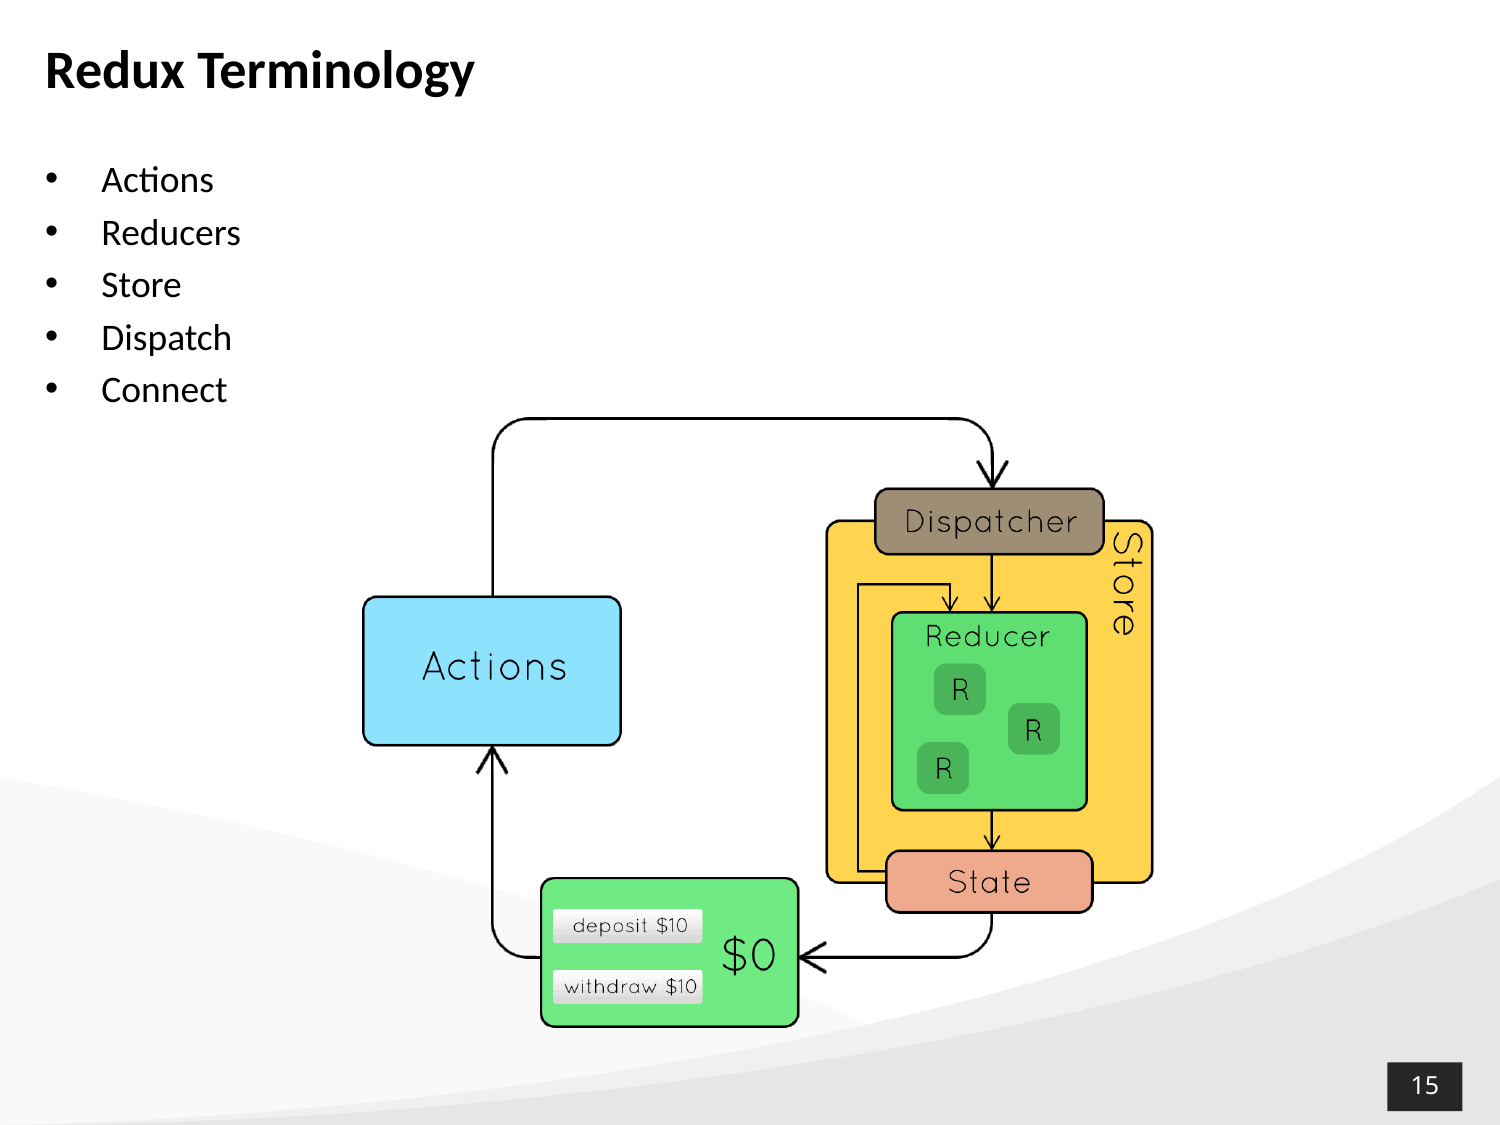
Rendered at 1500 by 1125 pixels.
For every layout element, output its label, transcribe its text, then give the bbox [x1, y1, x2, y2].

picture [0, 0, 1500, 1125]
title Redux Terminology [29, 21, 1478, 114]
list Actions Reducers Store Dispatch Connect [29, 147, 1478, 1012]
